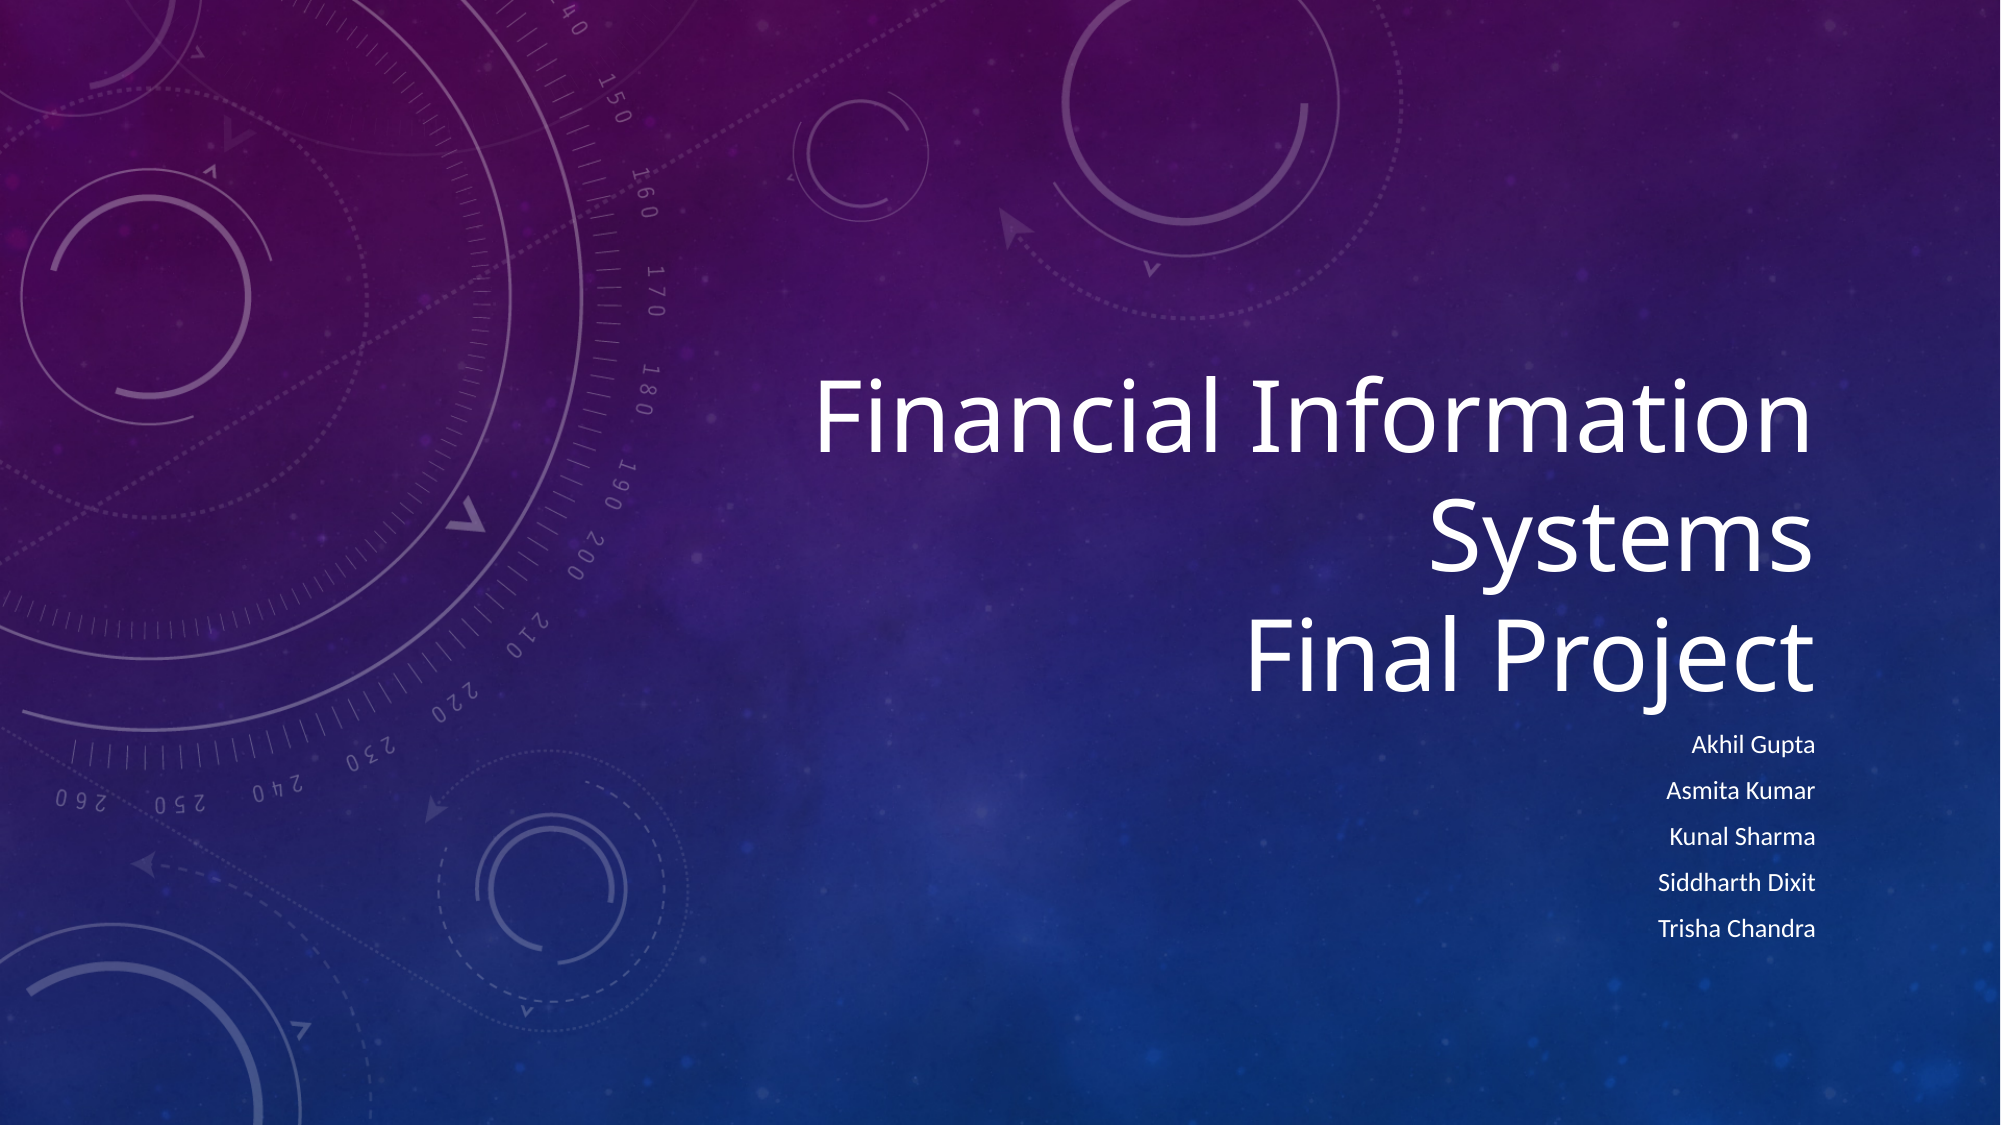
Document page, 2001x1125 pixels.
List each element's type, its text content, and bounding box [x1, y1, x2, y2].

picture [0, 0, 2001, 1125]
subtitle Akhil Gupta Asmita Kumar Kunal Sharma Siddharth Dixit Trisha Chandra [650, 719, 1831, 950]
title Financial Information Systems Final Project [650, 322, 1831, 719]
